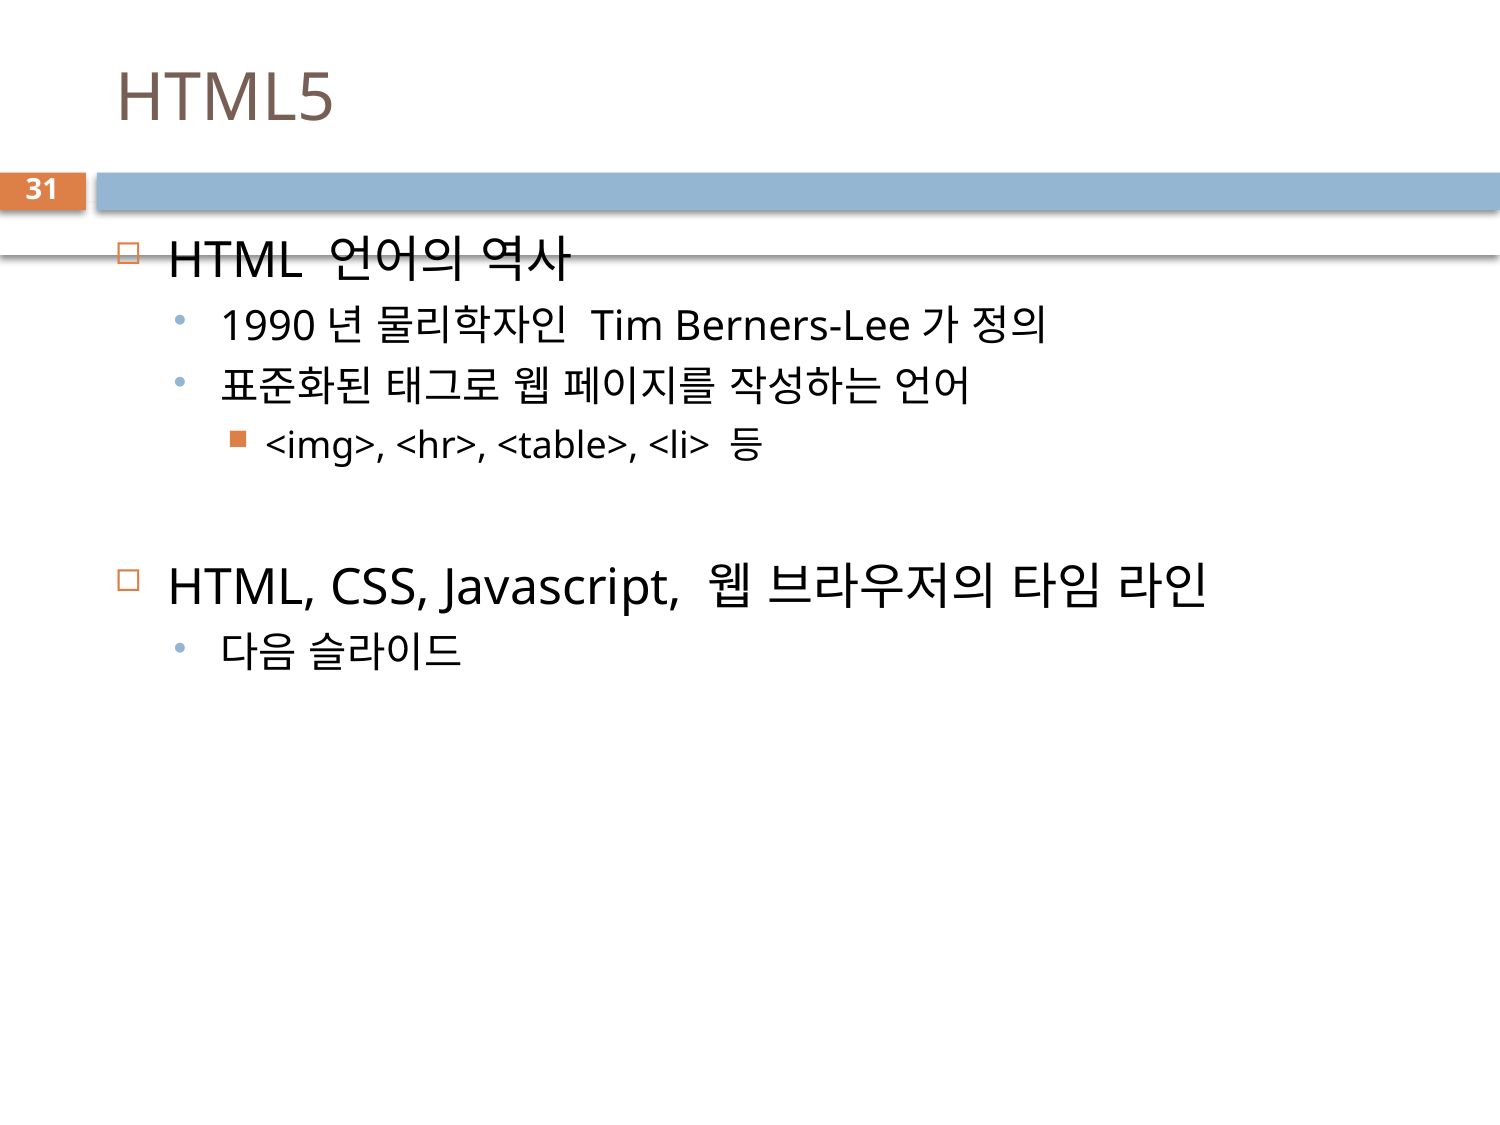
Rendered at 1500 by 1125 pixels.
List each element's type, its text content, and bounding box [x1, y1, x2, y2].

list HTML 언어의 역사 1990년 물리학자인 Tim Berners-Lee가 정의 표준화된 태그로 웹 페이지를 작성하는 언어 <img>, <hr>, <table>, <li> 등 HTML, CSS, Javascript, 웹 브라우저의 타임 라인 다음 슬라이드 [100, 219, 1438, 1047]
title HTML5 [100, 37, 1438, 149]
slide_number 31 [0, 170, 87, 211]
